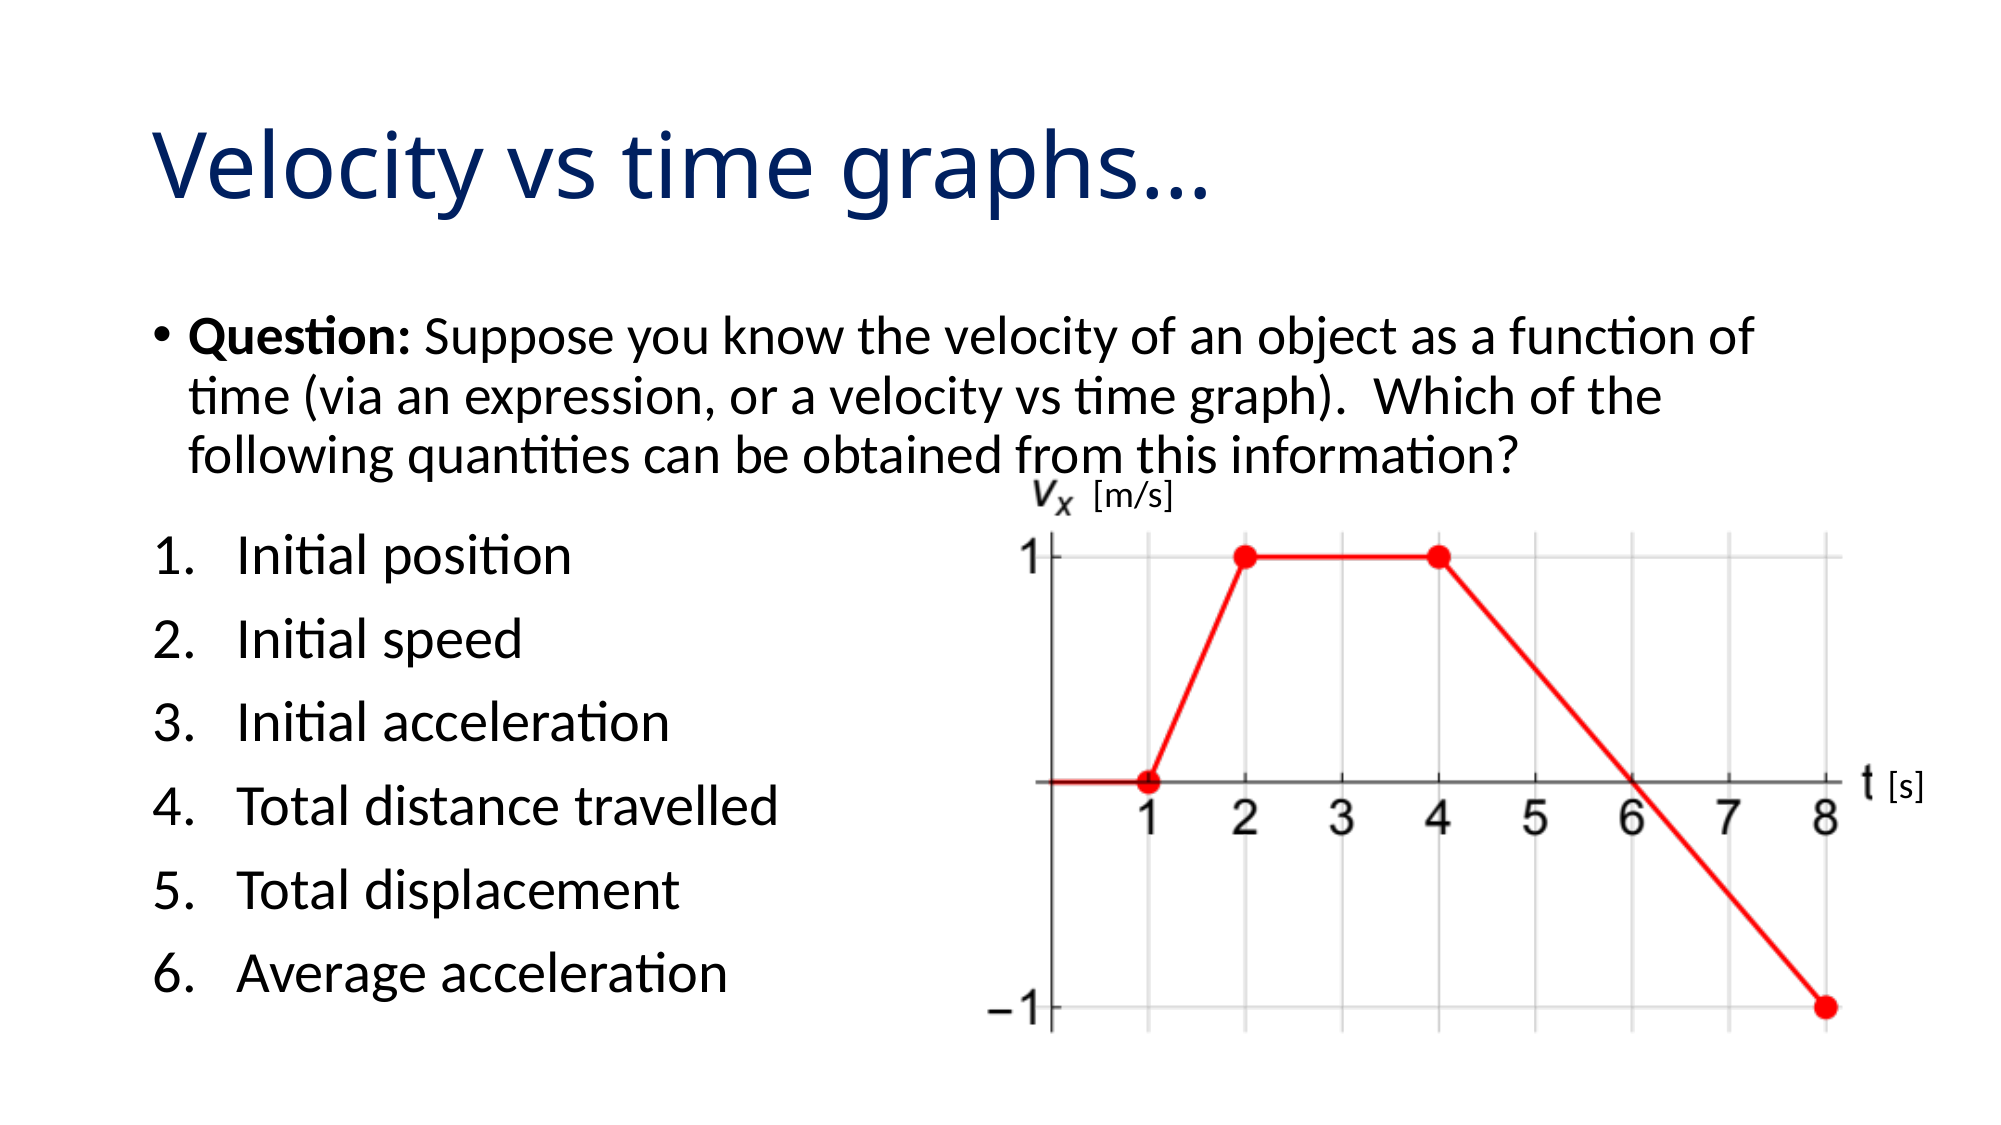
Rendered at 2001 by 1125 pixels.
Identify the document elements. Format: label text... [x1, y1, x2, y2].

text_box [s] [1873, 753, 1941, 814]
title Velocity vs time graphs… [137, 59, 1863, 278]
text_box Initial position Initial speed Initial acceleration Total distance travelled Total displacement Average acceleration [137, 516, 866, 1058]
picture [986, 462, 1873, 1034]
list Question: Suppose you know the velocity of an object as a function of time (via an expression, or a velocity vs time graph). Which of the following quantities can be obtained from this information? [137, 299, 1863, 495]
